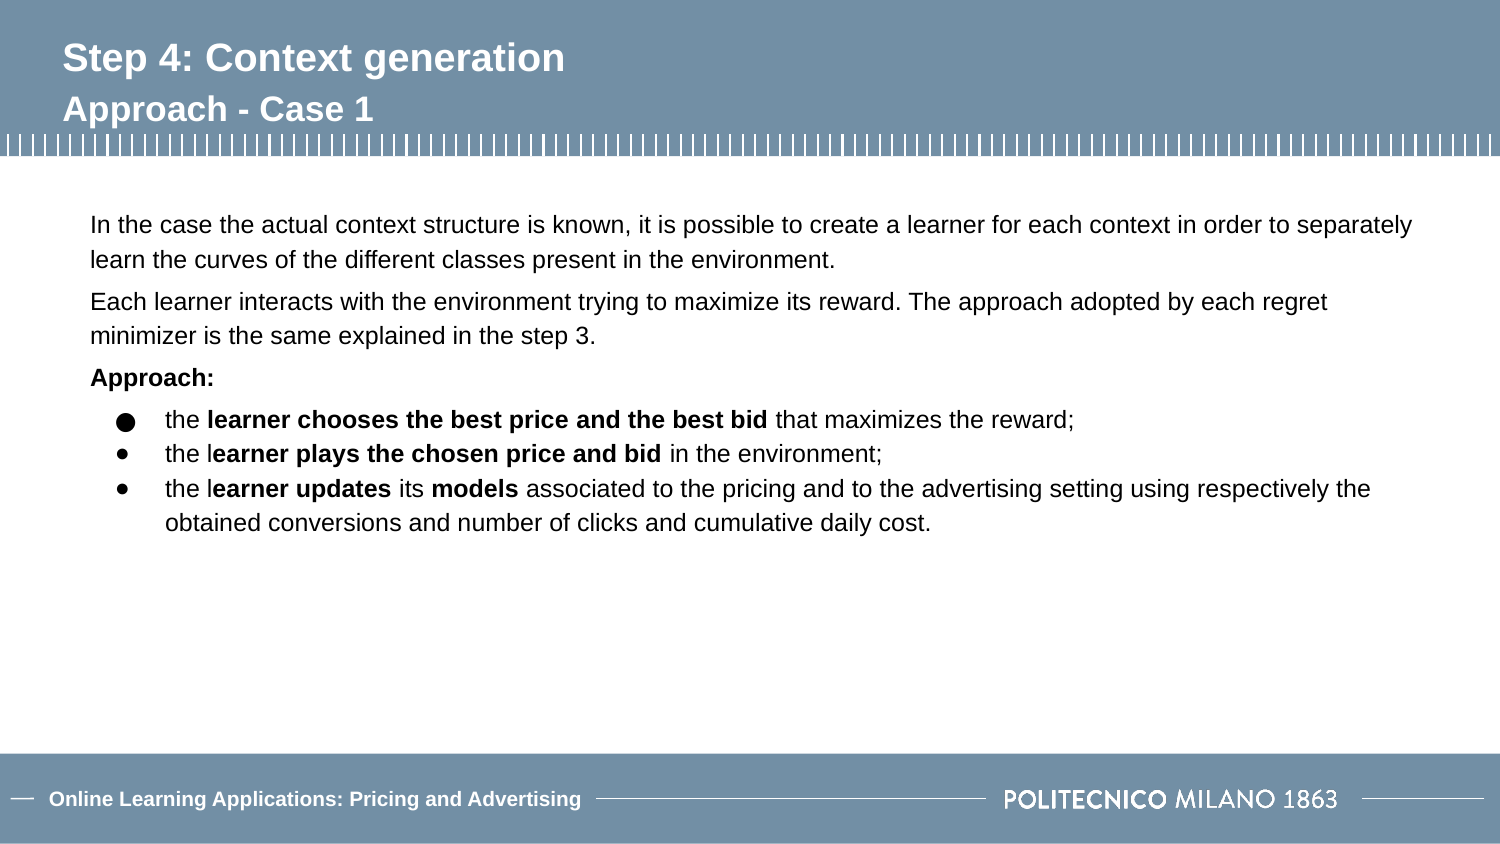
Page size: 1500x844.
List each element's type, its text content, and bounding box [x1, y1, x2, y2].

picture [999, 780, 1342, 817]
list In the case the actual context structure is known, it is possible to create a learner for each context in order to separately learn the curves of the different classes present in the environment. Each learner interacts with the environment trying to maximize its reward. The approach adopted by each regret minimizer is the same explained in the step 3. Approach: the learner chooses the best price and the best bid that maximizes the reward; the learner plays the chosen price and bid in the environment; the learner updates its models associated to the pricing and to the advertising setting using respectively the obtained conversions and number of clicks and cumulative daily cost. [75, 196, 1441, 754]
title Step 4: Context generation Approach - Case 1 [47, 17, 1455, 121]
